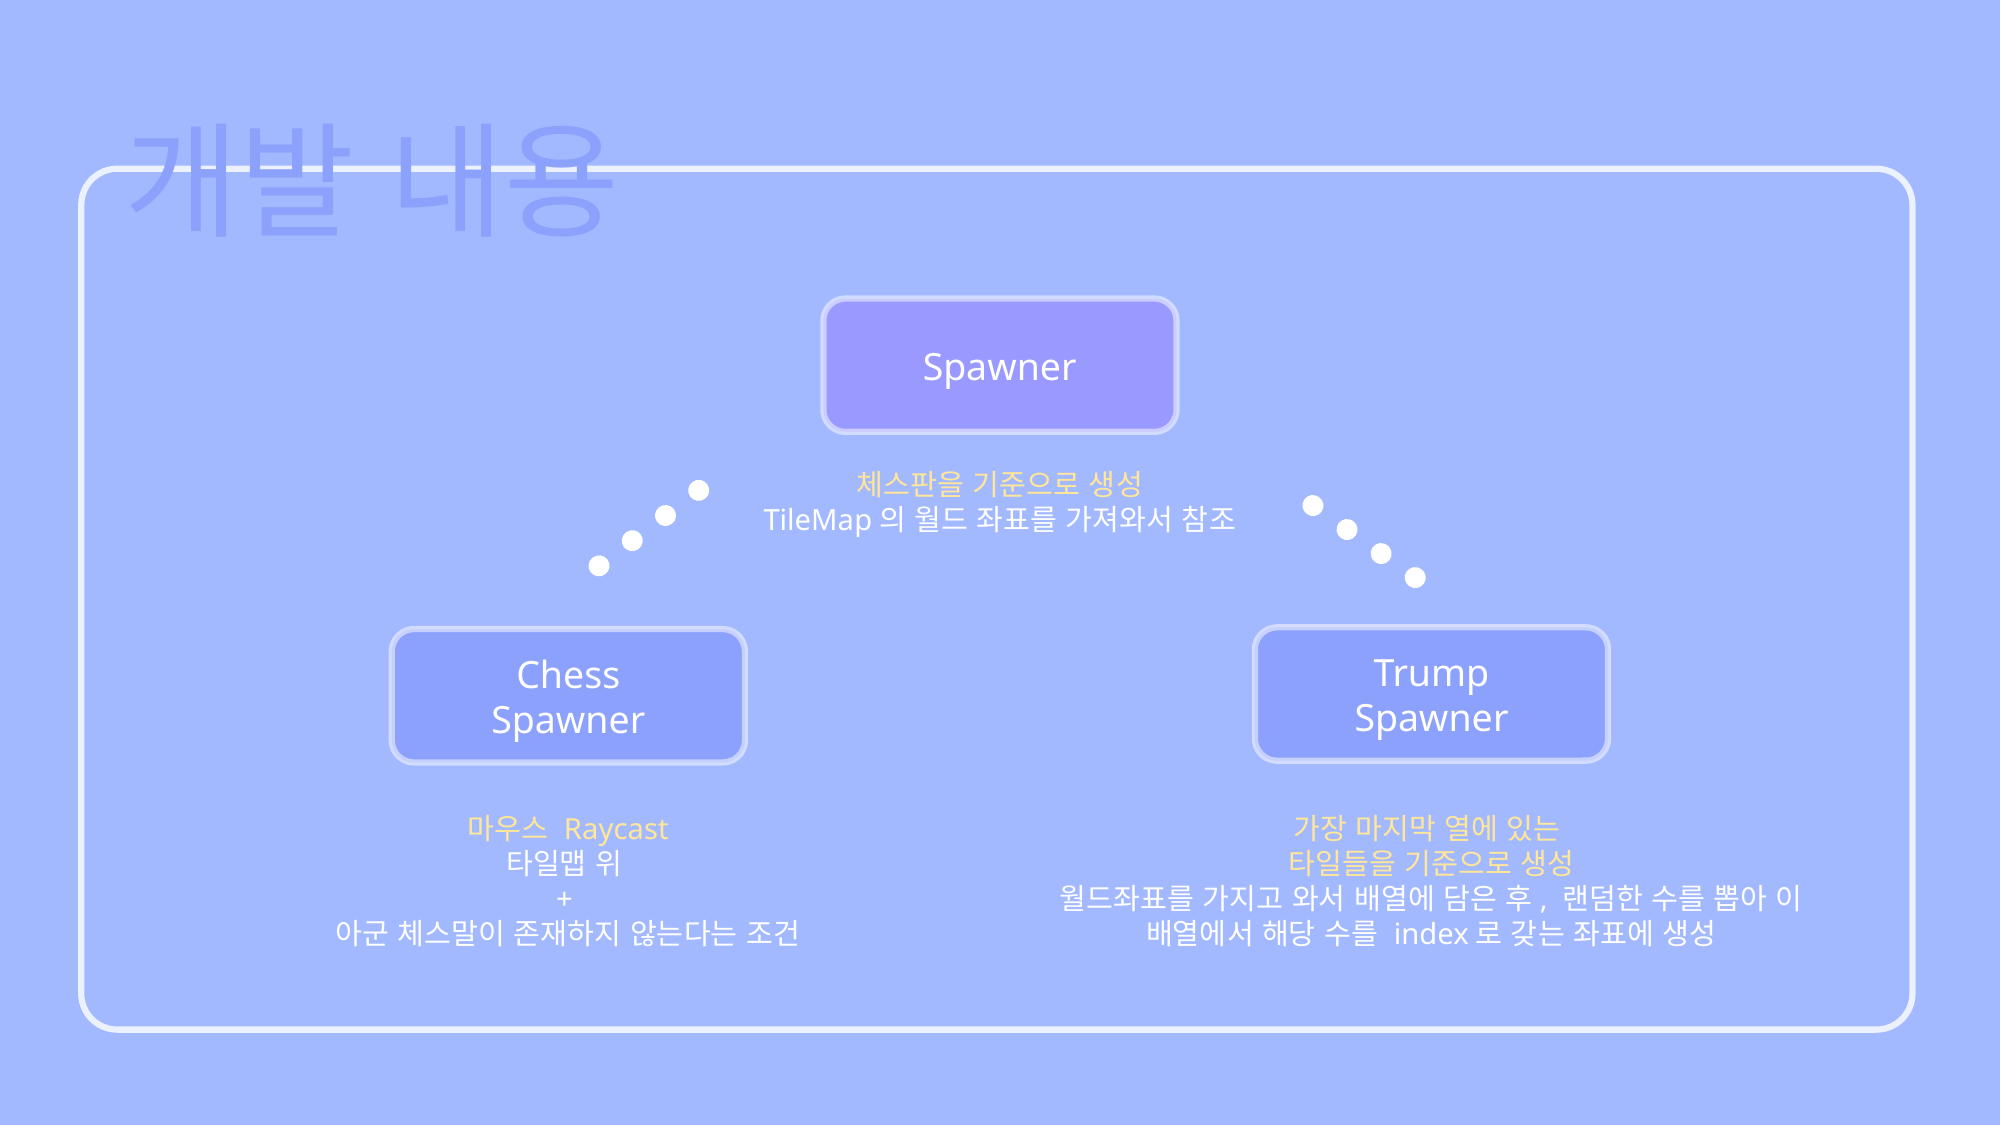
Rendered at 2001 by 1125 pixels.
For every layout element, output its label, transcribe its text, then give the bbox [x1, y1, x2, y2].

text_box 개발 내용 [110, 95, 635, 261]
text_box 체스판을 기준으로 생성 TileMap의 월드 좌표를 가져와서 참조 [702, 458, 1298, 544]
text_box Chess Spawner [390, 628, 747, 764]
text_box 가장 마지막 열에 있는 타일들을 기준으로 생성 월드좌표를 가지고 와서 배열에 담은 후, 랜덤한 수를 뽑아 이 배열에서 해당 수를 index로 갖는 좌표에 생성 [1044, 803, 1819, 958]
text_box 마우스 Raycast 타일맵 위 + 아군 체스말이 존재하지 않는다는 조건 [181, 803, 955, 958]
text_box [598, 474, 720, 566]
text_box Spawner [822, 297, 1178, 433]
text_box [80, 167, 1914, 1031]
text_box Trump Spawner [1253, 626, 1610, 762]
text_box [1280, 482, 1416, 578]
